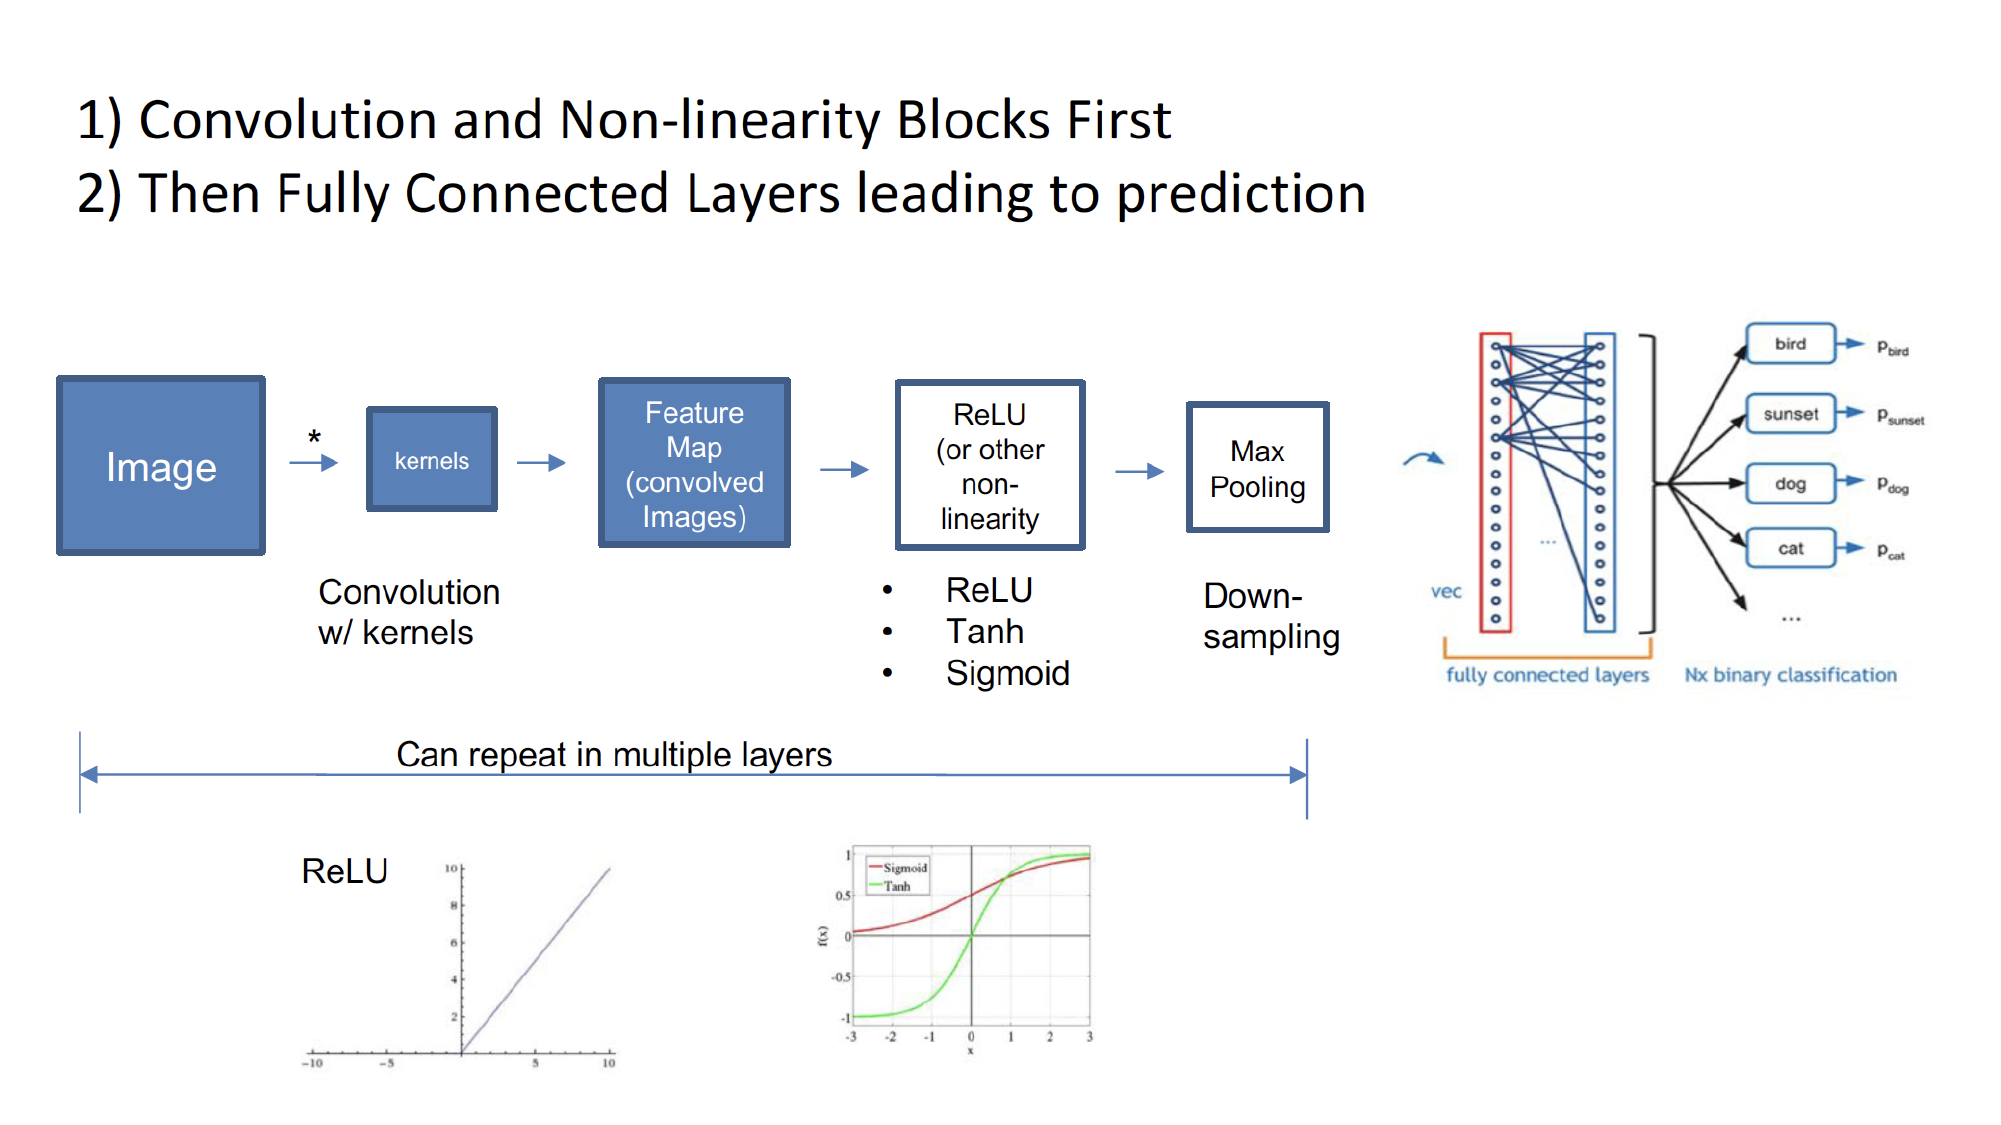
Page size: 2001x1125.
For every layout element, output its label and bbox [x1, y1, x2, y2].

list [28, 59, 1945, 1080]
